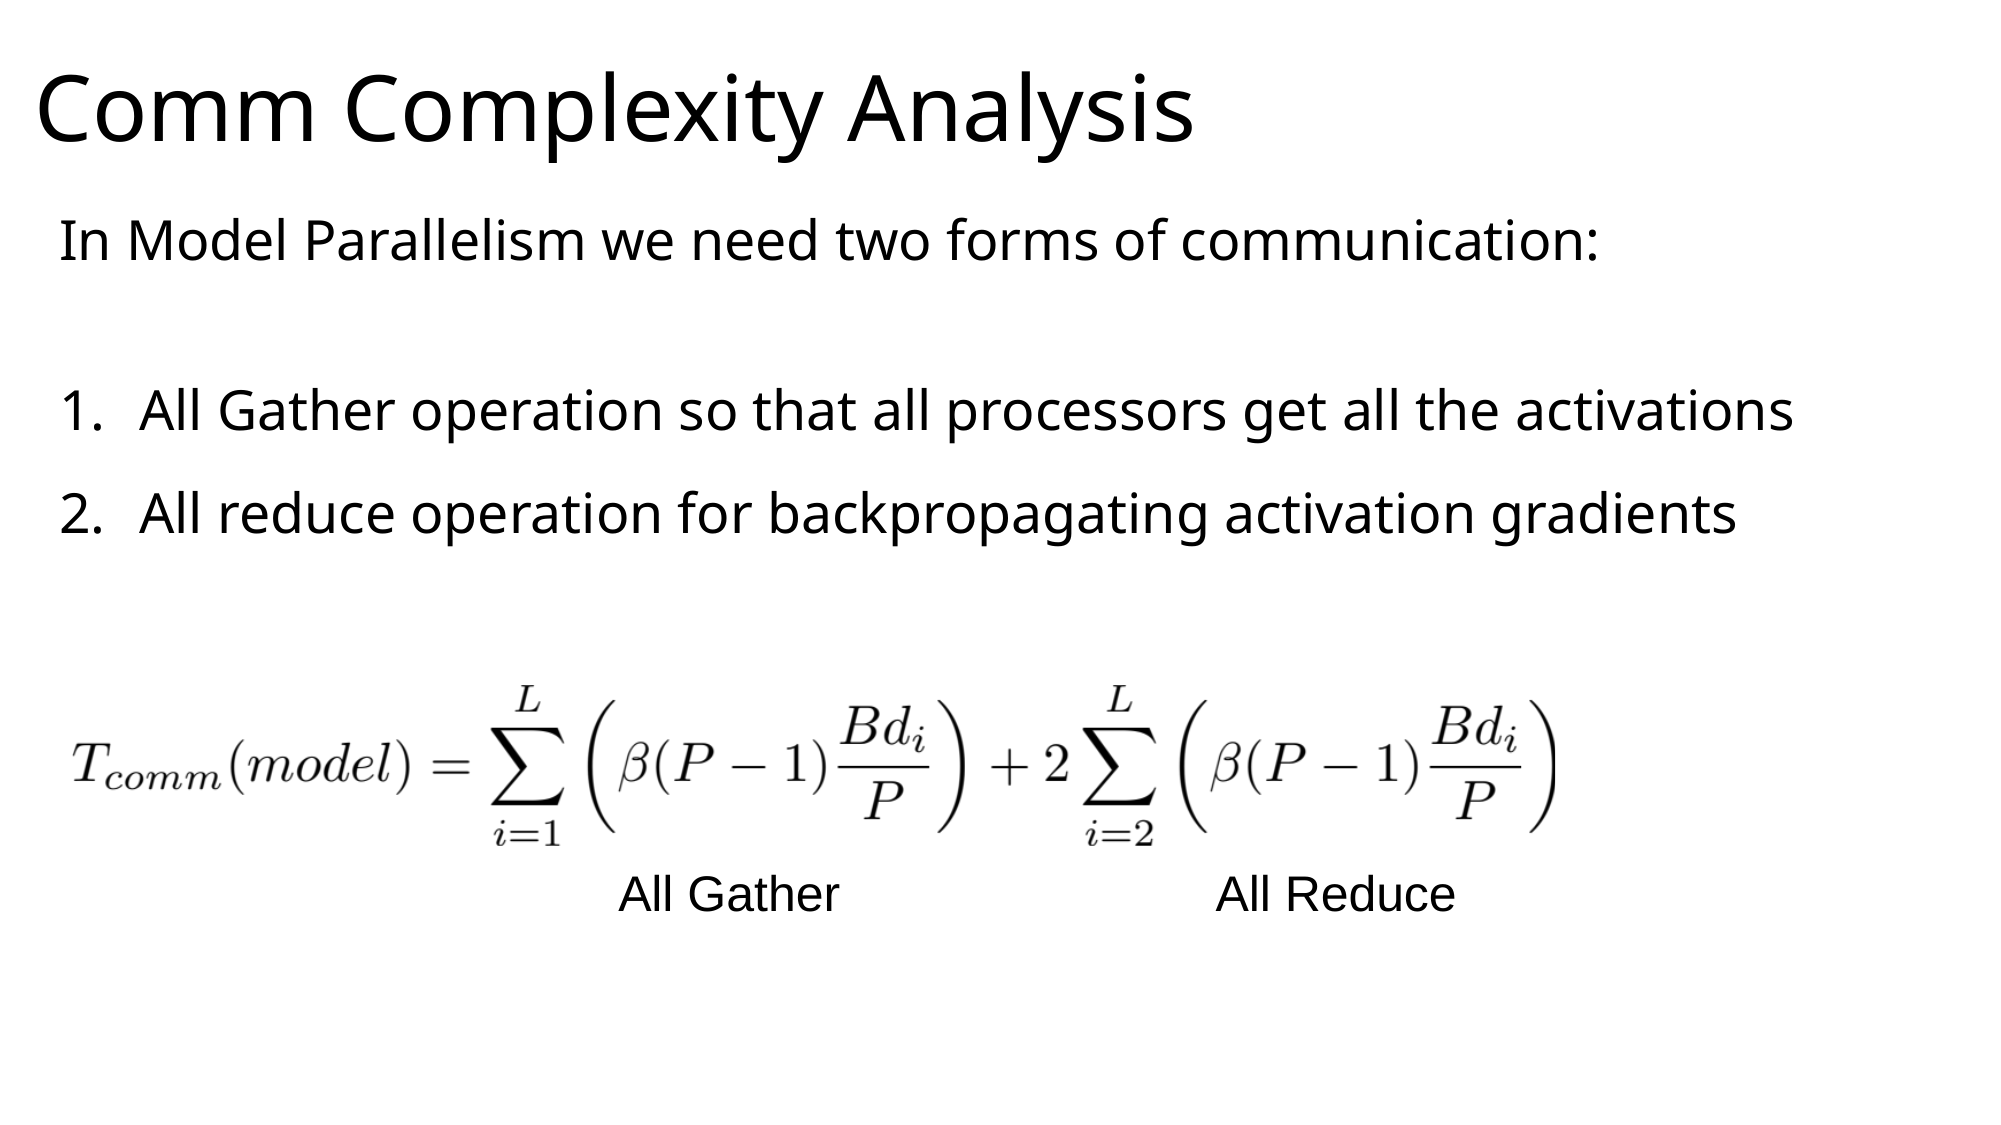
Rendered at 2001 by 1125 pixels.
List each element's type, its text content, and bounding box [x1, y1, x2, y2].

list In Model Parallelism we need two forms of communication: All Gather operation so that all processors get all the activations All reduce operation for backpropagating activation gradients [41, 205, 1814, 652]
title Comm Complexity Analysis [19, 3, 1792, 221]
text_box All Gather [570, 853, 889, 929]
picture [72, 685, 1556, 846]
text_box All Reduce [1177, 853, 1496, 929]
